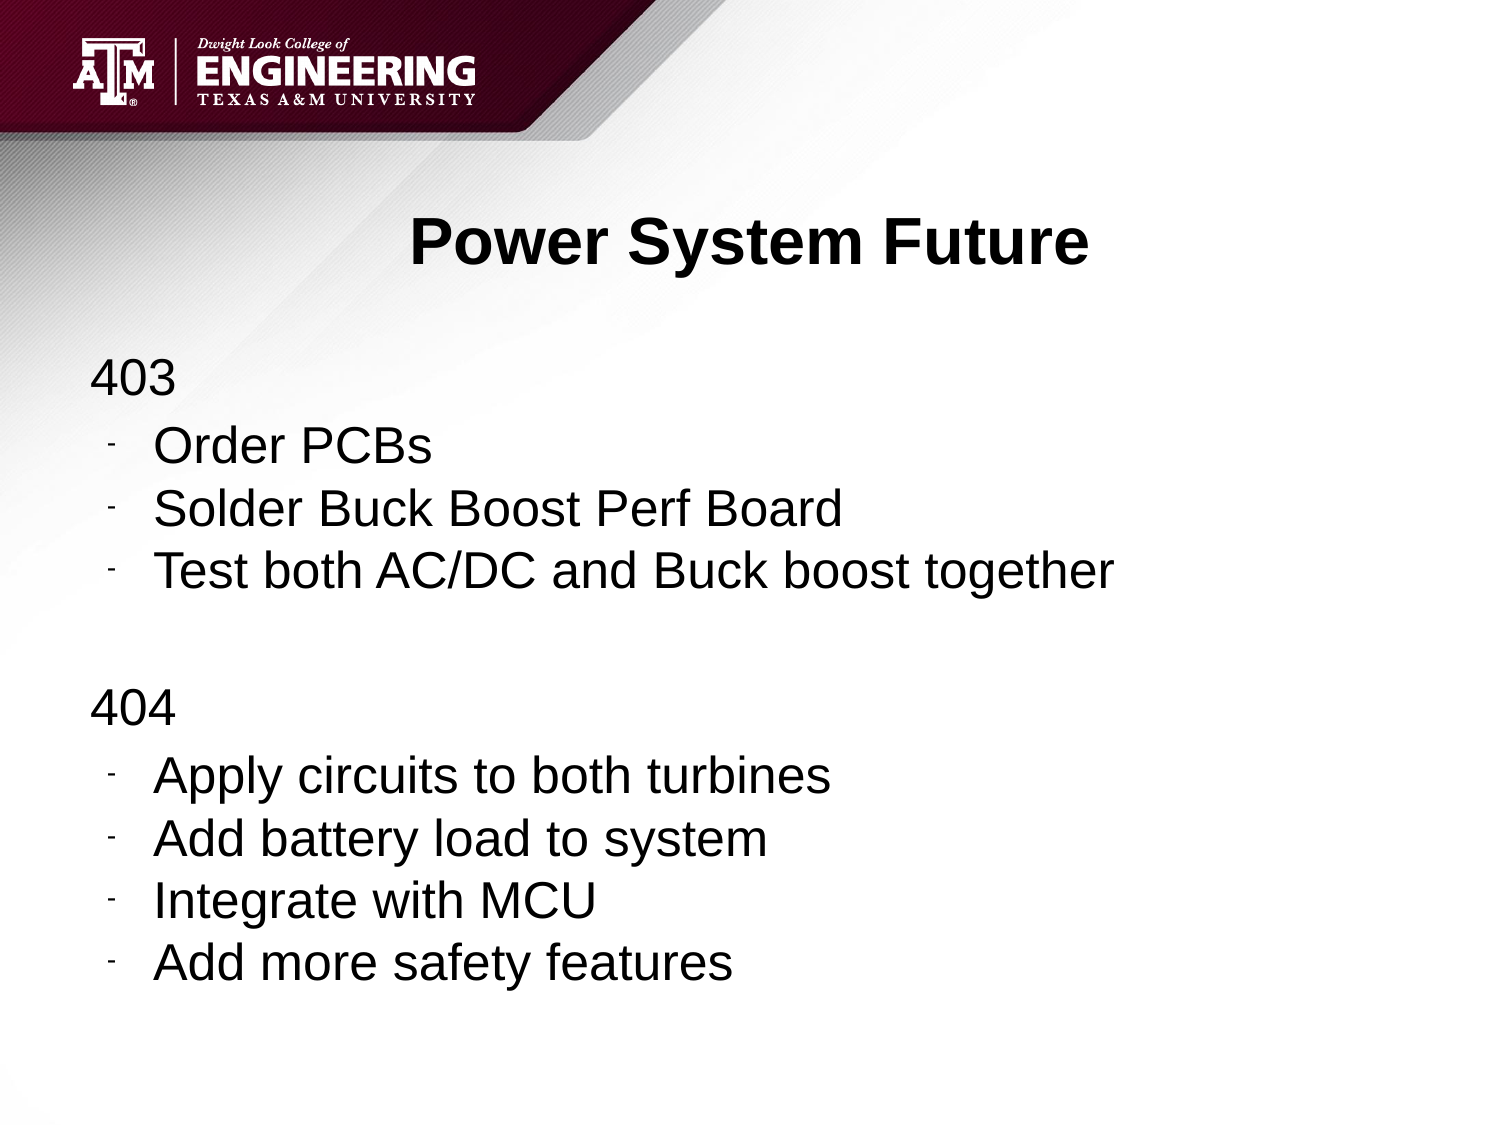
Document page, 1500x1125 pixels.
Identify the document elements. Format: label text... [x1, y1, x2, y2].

picture [0, 0, 1500, 1125]
title Power System Future [75, 172, 1425, 304]
list 403 Order PCBs Solder Buck Boost Perf Board Test both AC/DC and Buck boost together 404 Apply circuits to both turbines Add battery load to system Integrate with MCU Add more safety features [75, 336, 1425, 1005]
